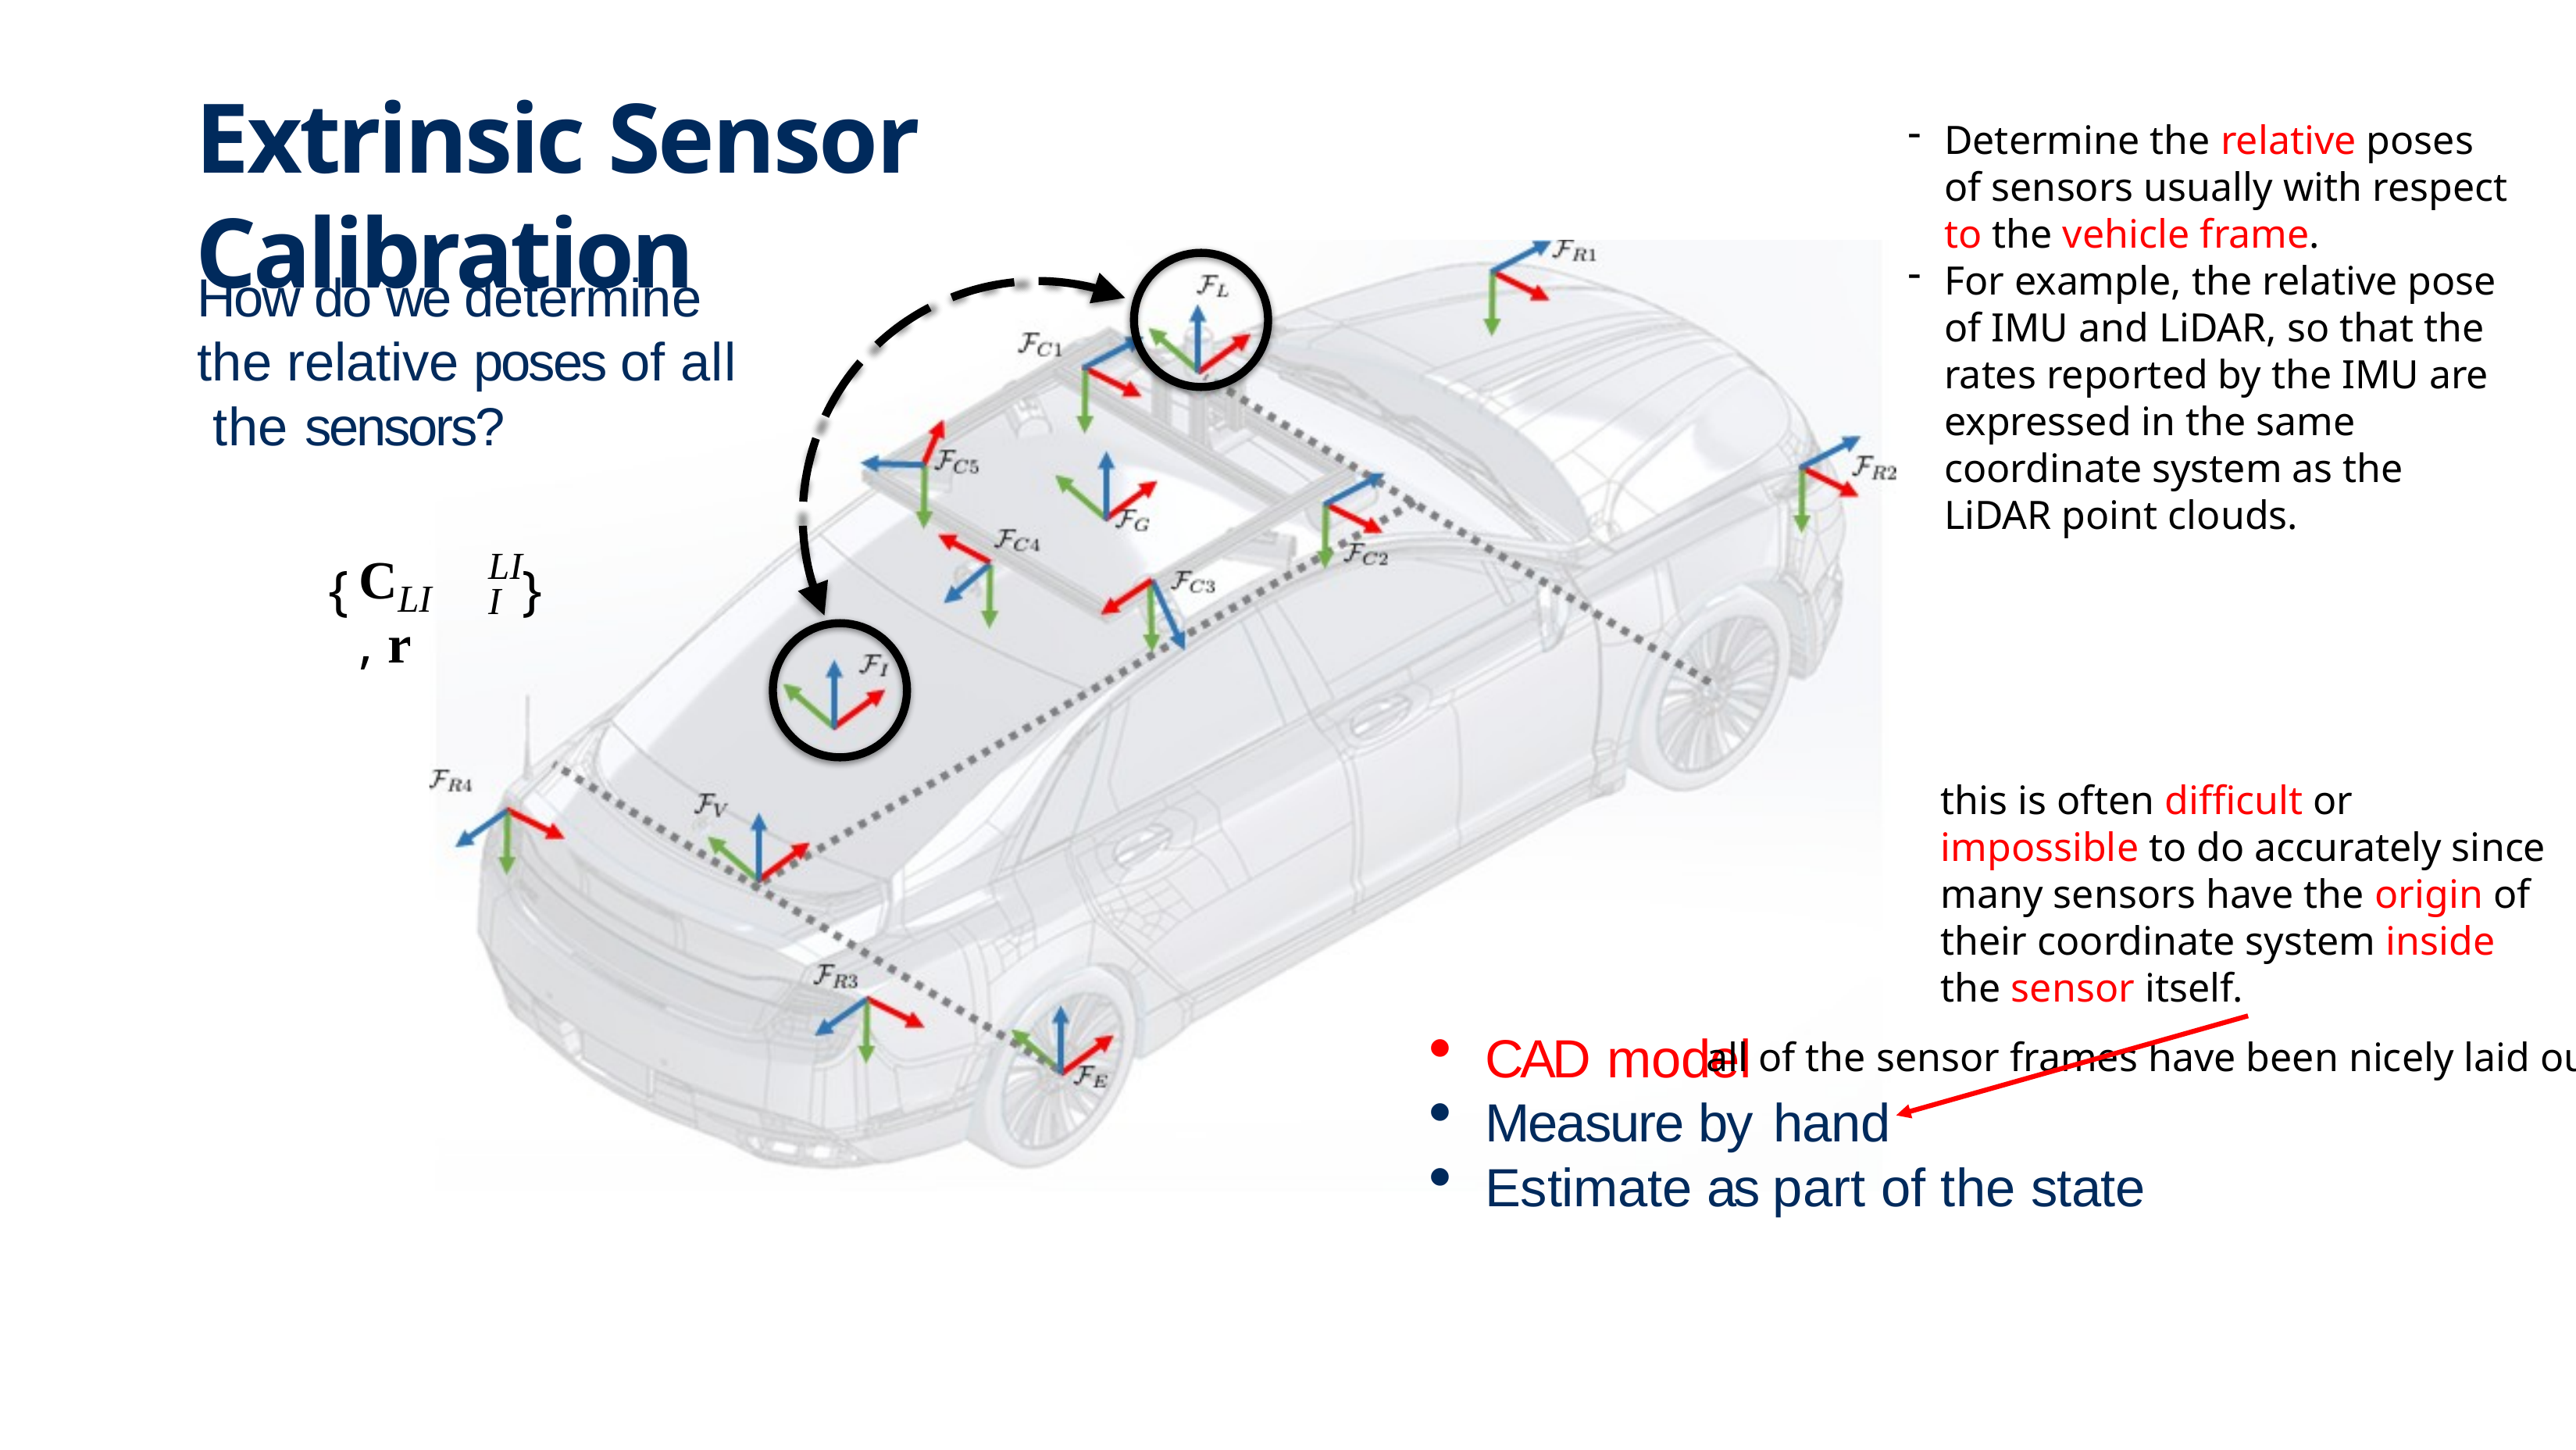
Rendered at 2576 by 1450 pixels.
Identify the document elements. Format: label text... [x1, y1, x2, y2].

text_box [802, 280, 1094, 585]
title Extrinsic Sensor Calibration [194, 74, 1362, 320]
text_box Determine the relative poses of sensors usually with respect to the vehicle frame. For example, the relative pose of IMU and LiDAR, so that the rates reported by the IMU are expressed in the same coordinate system as the LiDAR point clouds. [1896, 109, 2522, 543]
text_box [1896, 970, 2249, 1116]
text_box [1090, 273, 1126, 304]
text_box [1139, 245, 1279, 401]
text_box [429, 240, 1896, 1191]
text_box CAD model Measure by hand Estimate as part of the state [1427, 1021, 2156, 1217]
text_box C , r [357, 543, 489, 674]
text_box I [487, 574, 503, 623]
text_box LI [487, 539, 524, 587]
text_box } [520, 554, 555, 620]
text_box { [326, 554, 357, 620]
text_box [1139, 252, 1268, 388]
text_box [772, 660, 908, 758]
text_box How do we determine the relative poses of all the sensors? [195, 260, 710, 456]
text_box [710, 180, 1139, 660]
text_box this is often difficult or impossible to do accurately since many sensors have the origin of their coordinate system inside the sensor itself. [1929, 770, 2567, 1016]
text_box [762, 660, 918, 771]
text_box [797, 579, 829, 616]
text_box all of the sensor frames have been nicely laid out. [2252, 1027, 2576, 1086]
text_box all of the sensor frames have been nicely laid out. [1694, 1027, 1892, 1086]
